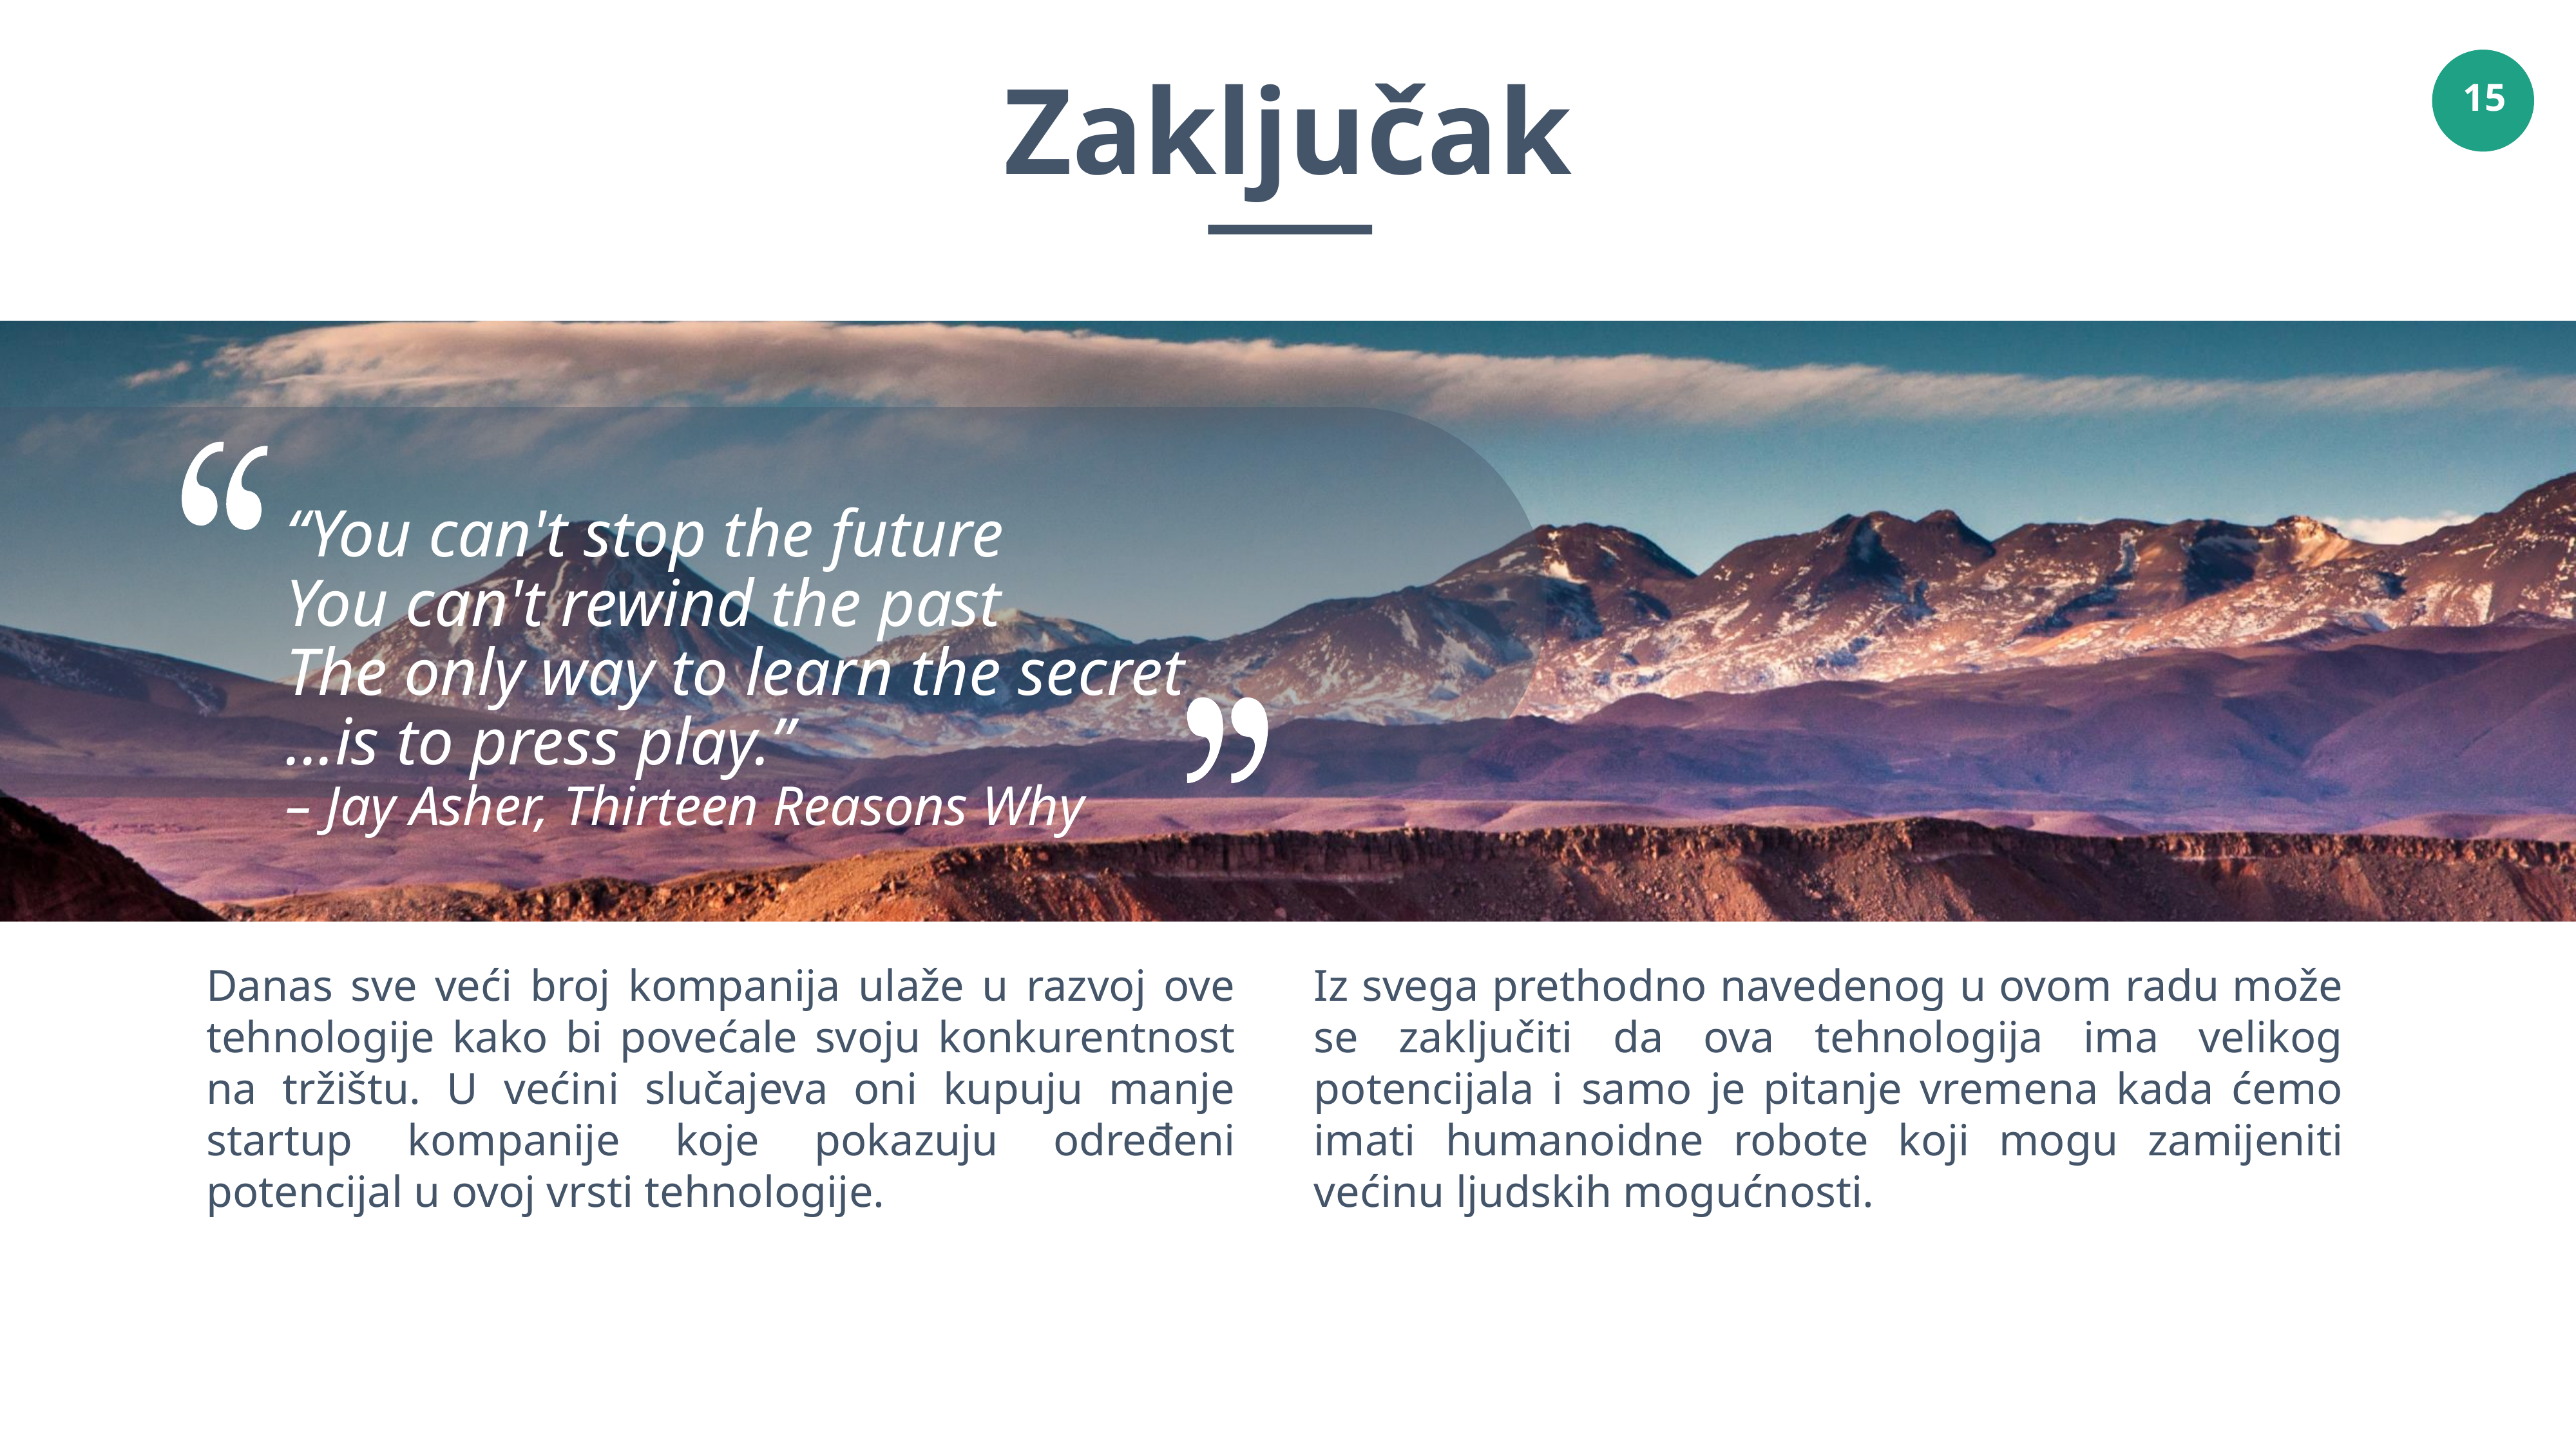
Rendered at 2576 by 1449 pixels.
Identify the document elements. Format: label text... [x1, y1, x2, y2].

text_box Danas sve veći broj kompanija ulaže u razvoj ove tehnologije kako bi povećale svoju konkurentnost na tržištu. U većini slučajeva oni kupuju manje startup kompanije koje pokazuju određeni potencijal u ovoj vrsti tehnologije. Iz svega prethodno navedenog u ovom radu može se zaključiti da ova tehnologija ima velikog potencijala i samo je pitanje vremena kada ćemo imati humanoidne robote koji mogu zamijeniti većinu ljudskih mogućnosti. [206, 958, 2371, 1332]
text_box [167, 440, 1591, 831]
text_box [634, 51, 1942, 235]
picture [0, 321, 2576, 922]
